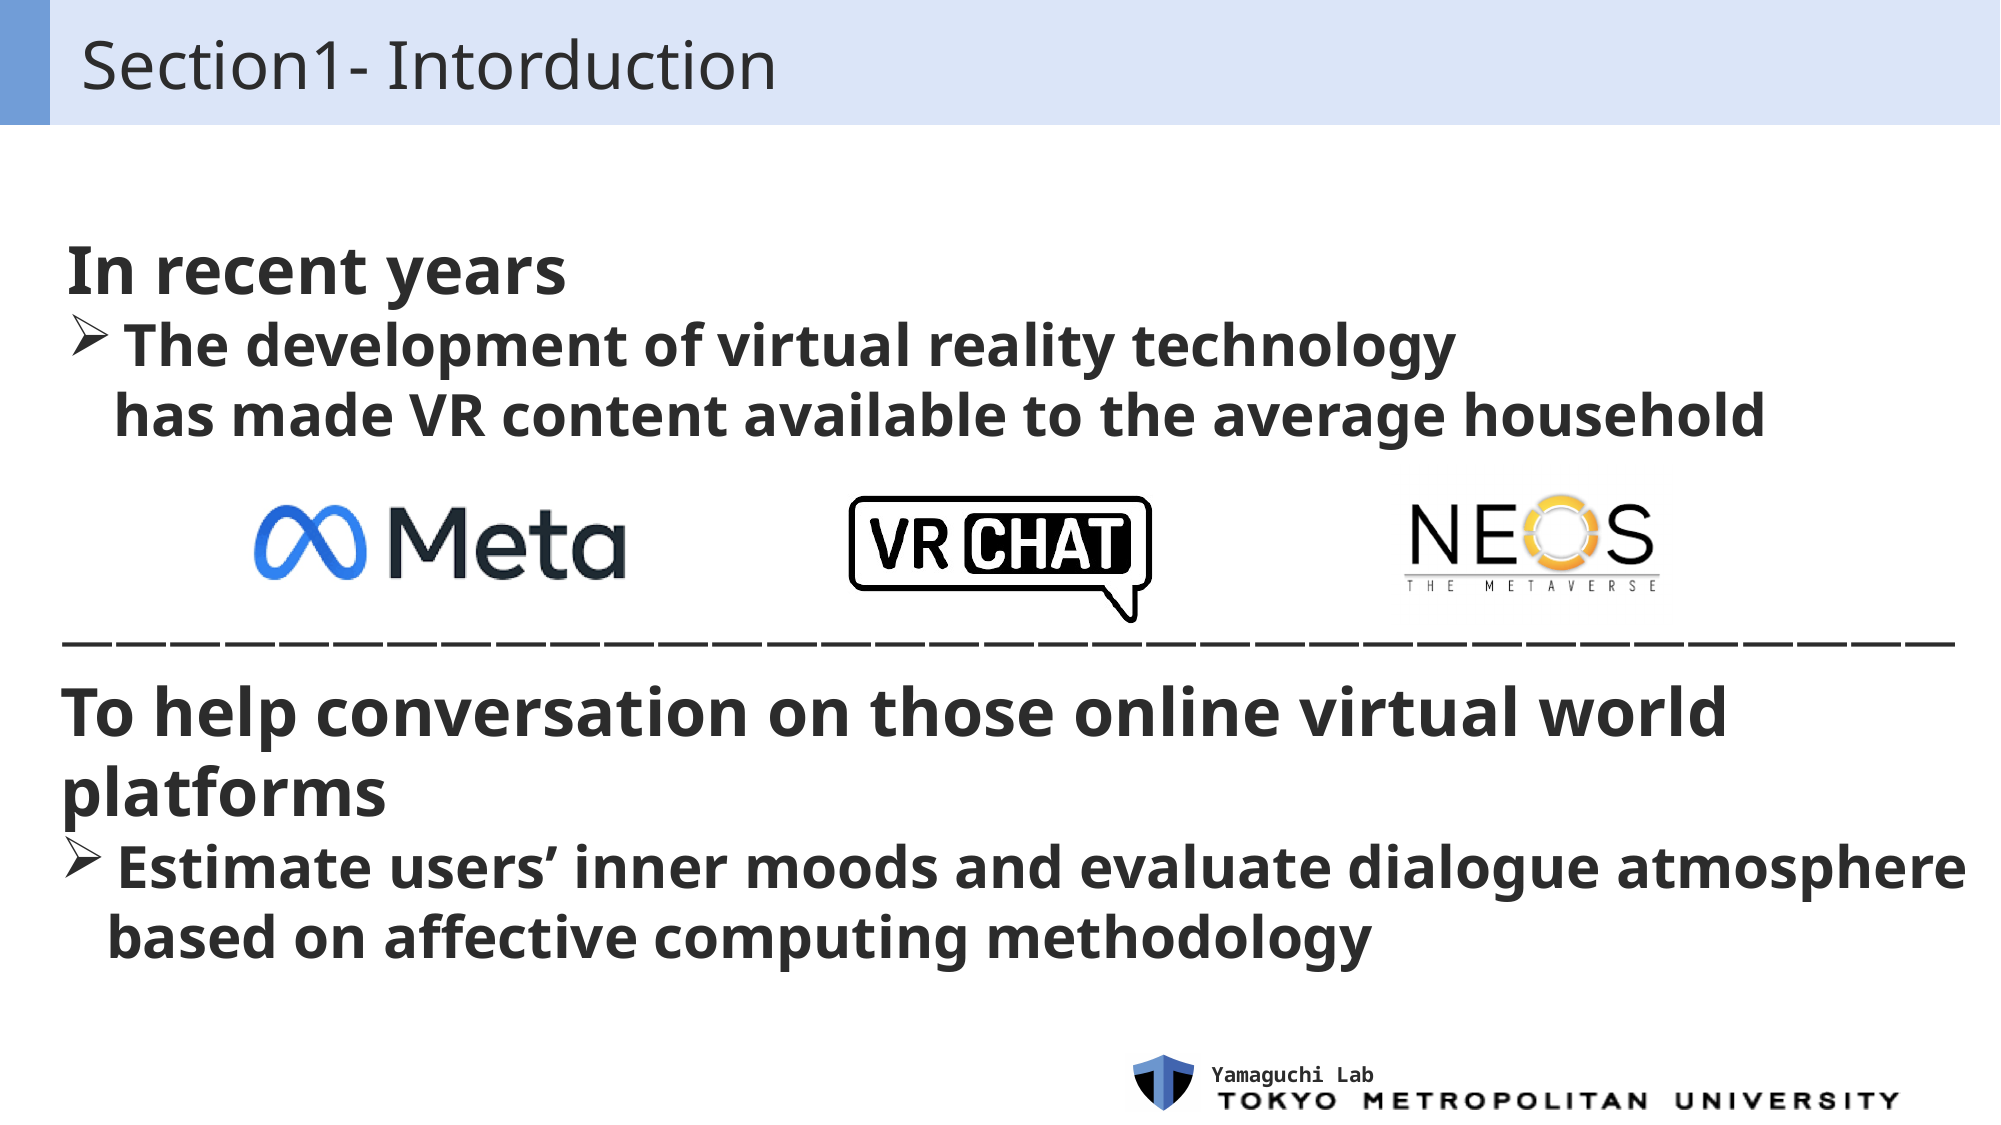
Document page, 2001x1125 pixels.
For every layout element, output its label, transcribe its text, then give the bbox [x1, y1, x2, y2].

text_box In recent years The development of virtual reality technology has made VR content available to the average household [52, 220, 1948, 455]
picture [1125, 1053, 1201, 1112]
title Section1- Intorduction [66, 0, 2000, 125]
picture [847, 494, 1153, 624]
slide_number [1820, 1067, 1987, 1105]
picture [179, 470, 699, 619]
picture [1217, 1091, 1901, 1110]
text_box ——————————————————————————————————— To help conversation on those online virtual world platforms Estimate users’ inner moods and evaluate dialogue atmosphere based on affective computing methodology [45, 597, 2000, 1043]
picture [1391, 464, 1673, 625]
